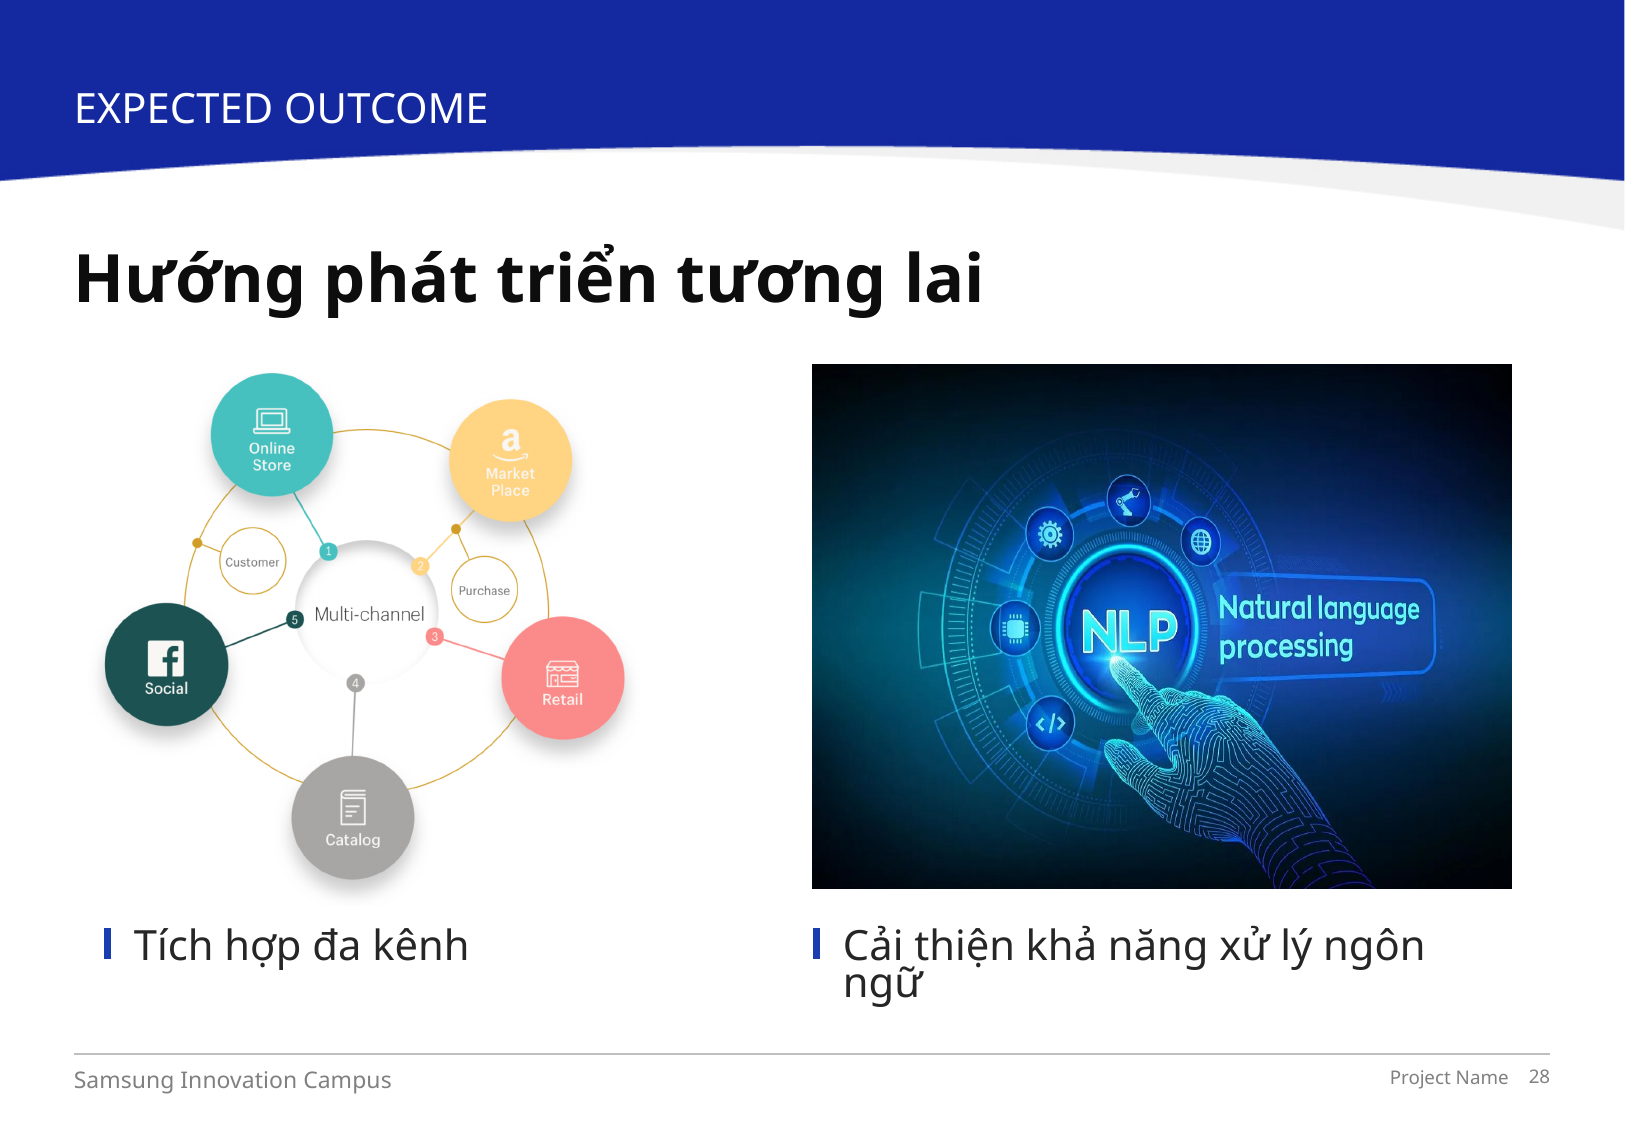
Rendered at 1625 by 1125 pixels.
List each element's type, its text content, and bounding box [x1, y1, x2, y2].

text_box Tích hợp đa kênh [104, 931, 641, 989]
picture [0, 0, 1625, 1125]
text_box Cải thiện khả năng xử lý ngôn ngữ [813, 931, 1461, 985]
title Hướng phát triển tương lai [73, 236, 1475, 317]
list EXPECTED OUTCOME [73, 81, 1196, 132]
